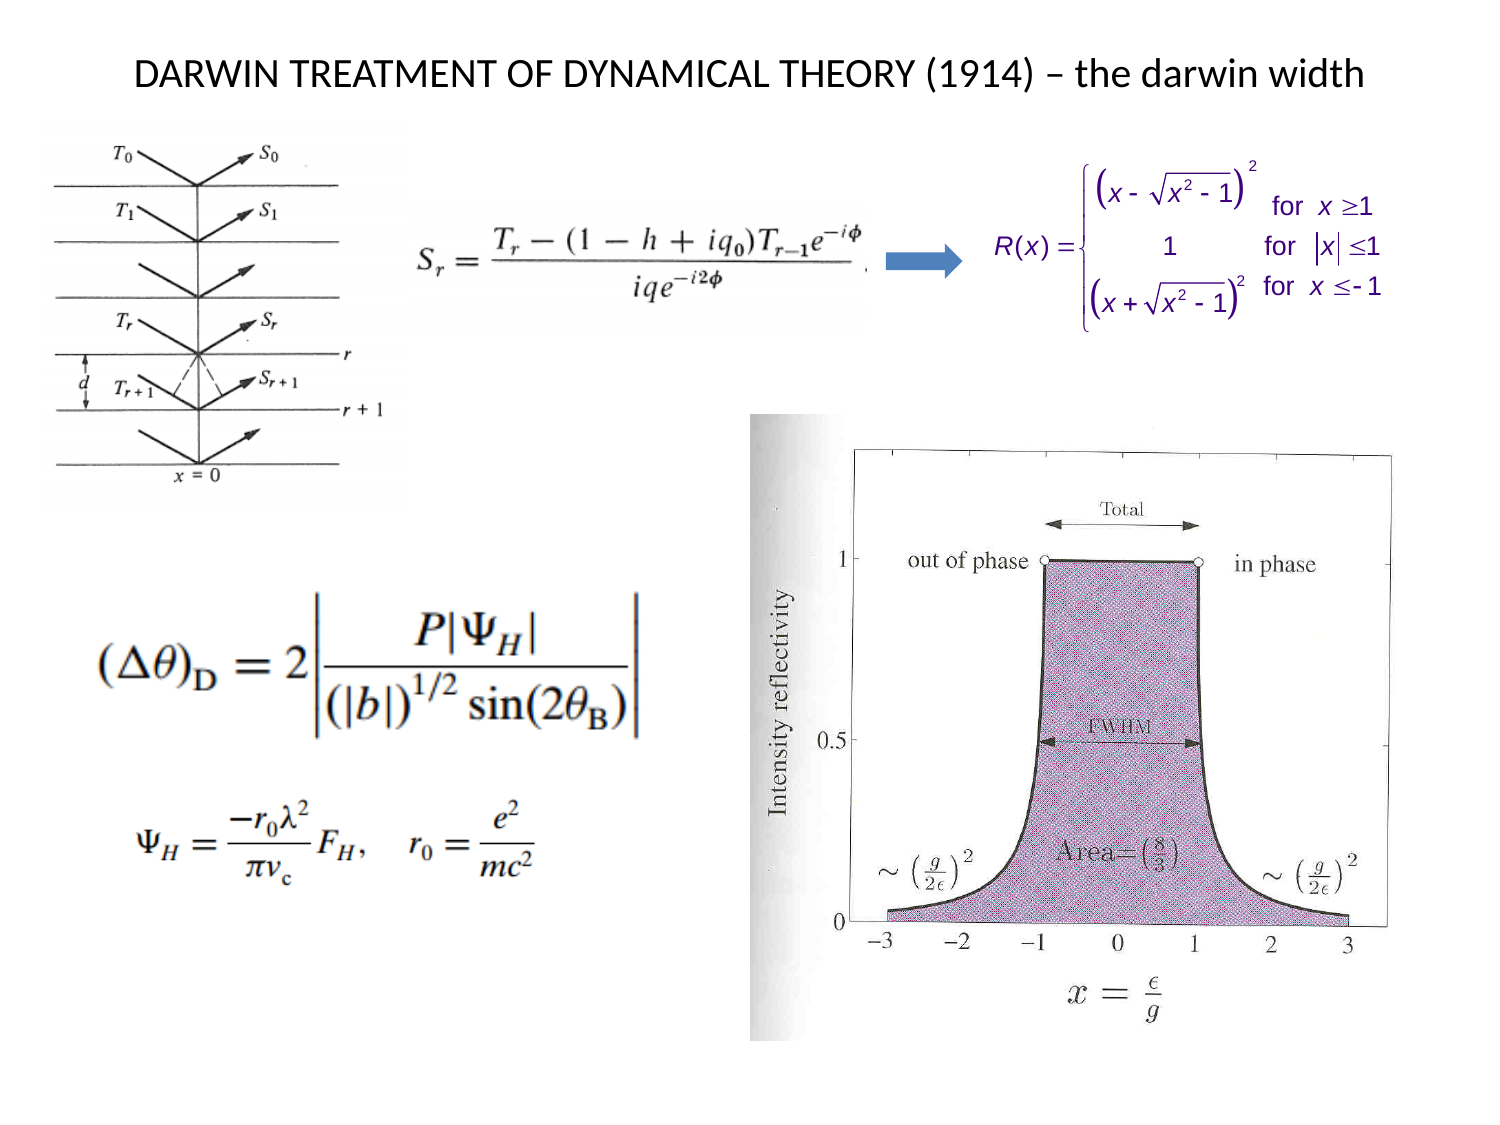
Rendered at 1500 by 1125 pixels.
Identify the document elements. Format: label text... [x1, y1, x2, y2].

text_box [991, 154, 1382, 338]
title DARWIN TREATMENT OF DYNAMICAL THEORY (1914) – the darwin width [75, 33, 1425, 109]
picture [41, 119, 867, 507]
picture [117, 789, 543, 894]
picture [82, 546, 647, 771]
text_box [883, 241, 965, 281]
picture [749, 414, 1438, 1042]
